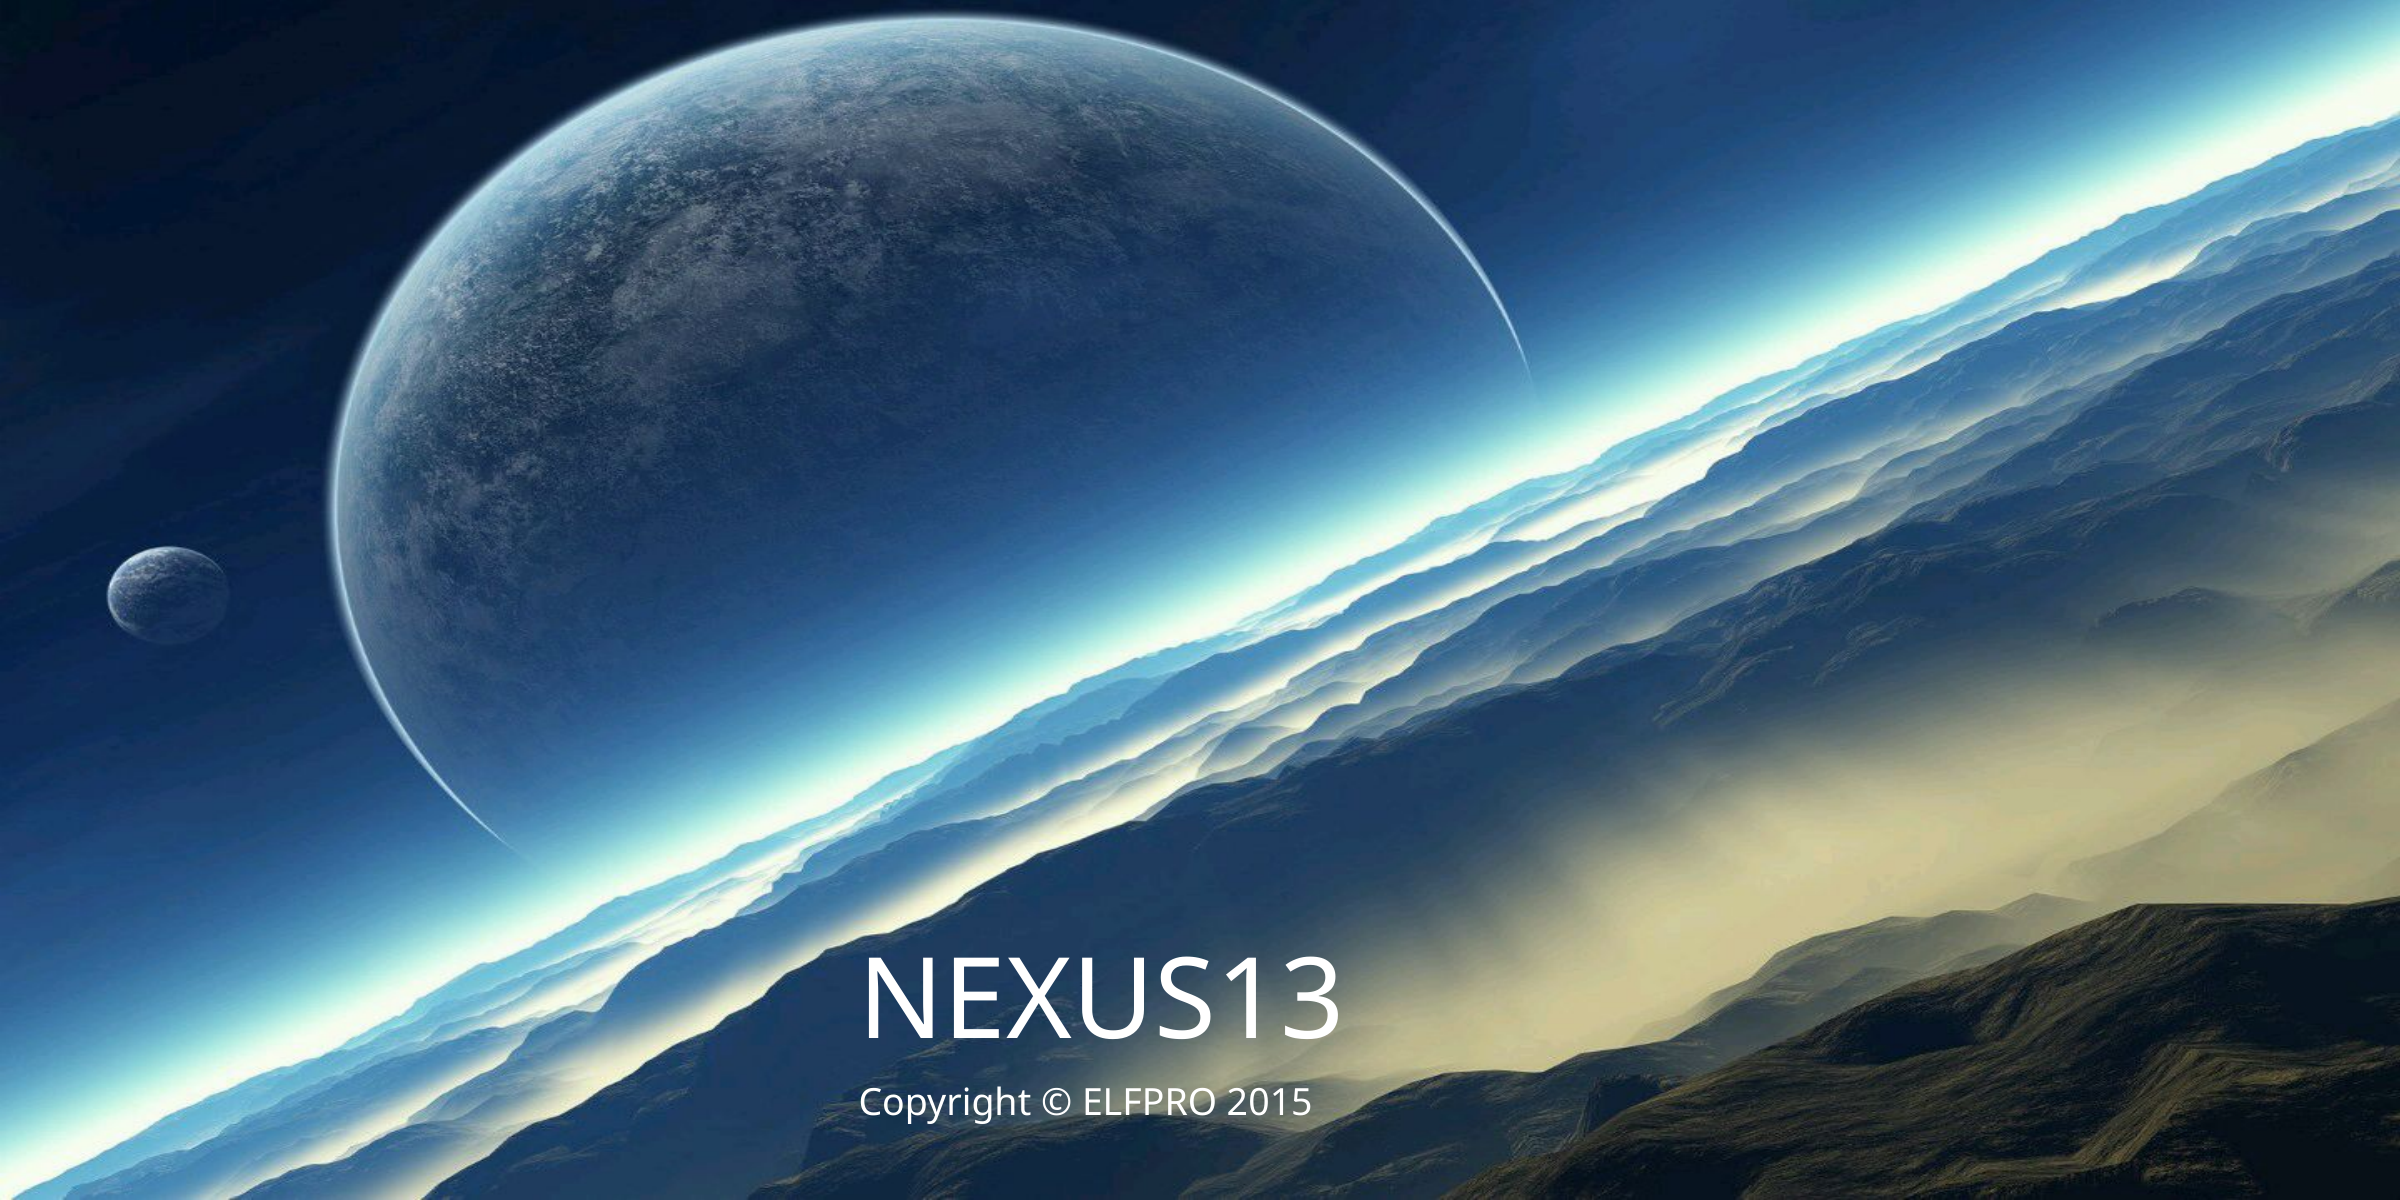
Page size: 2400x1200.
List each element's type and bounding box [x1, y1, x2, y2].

text_box [843, 918, 1557, 1131]
picture [0, 0, 2400, 1200]
